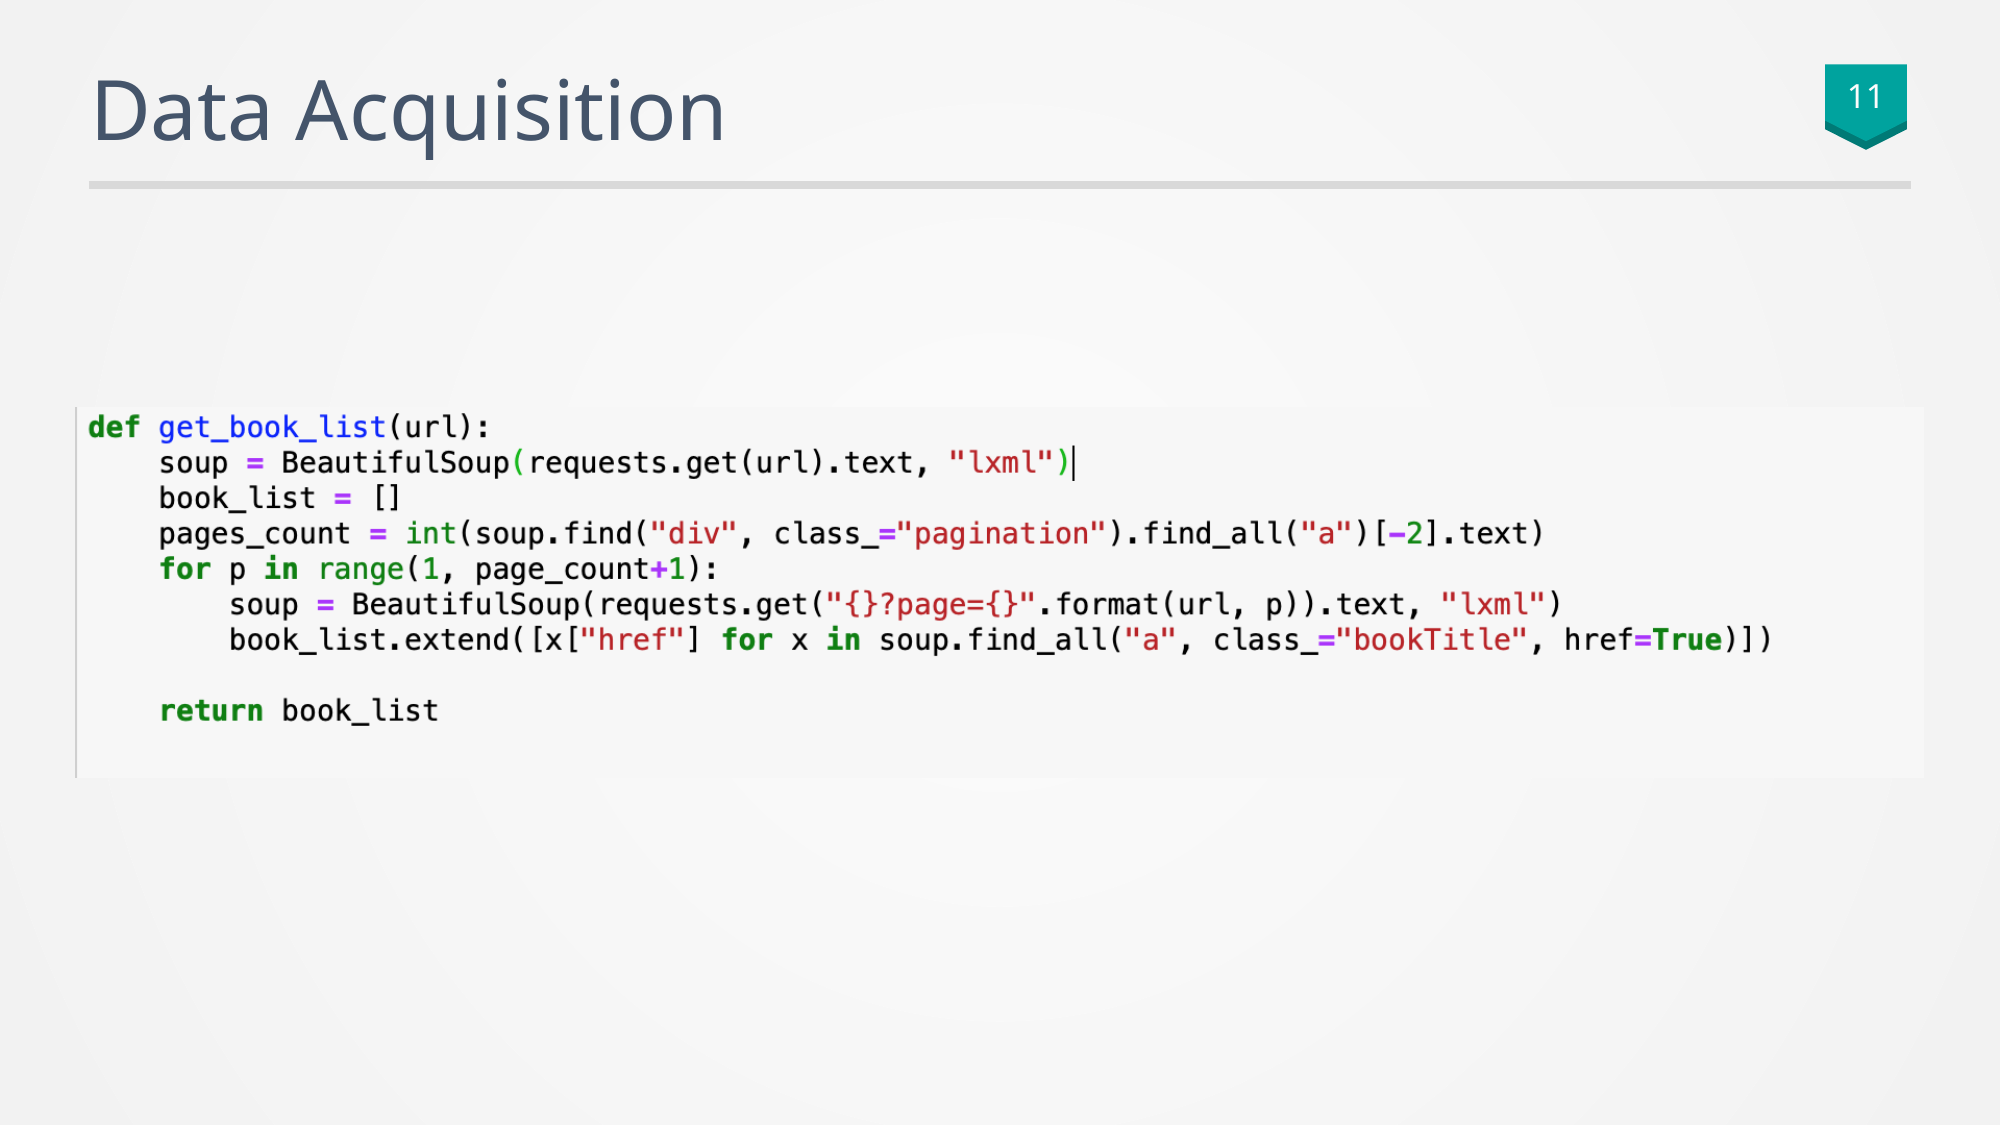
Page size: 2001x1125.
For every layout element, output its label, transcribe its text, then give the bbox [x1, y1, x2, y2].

slide_number 11 [1811, 67, 1921, 128]
picture [75, 407, 1924, 778]
title Data Acquisition [75, 20, 1705, 206]
